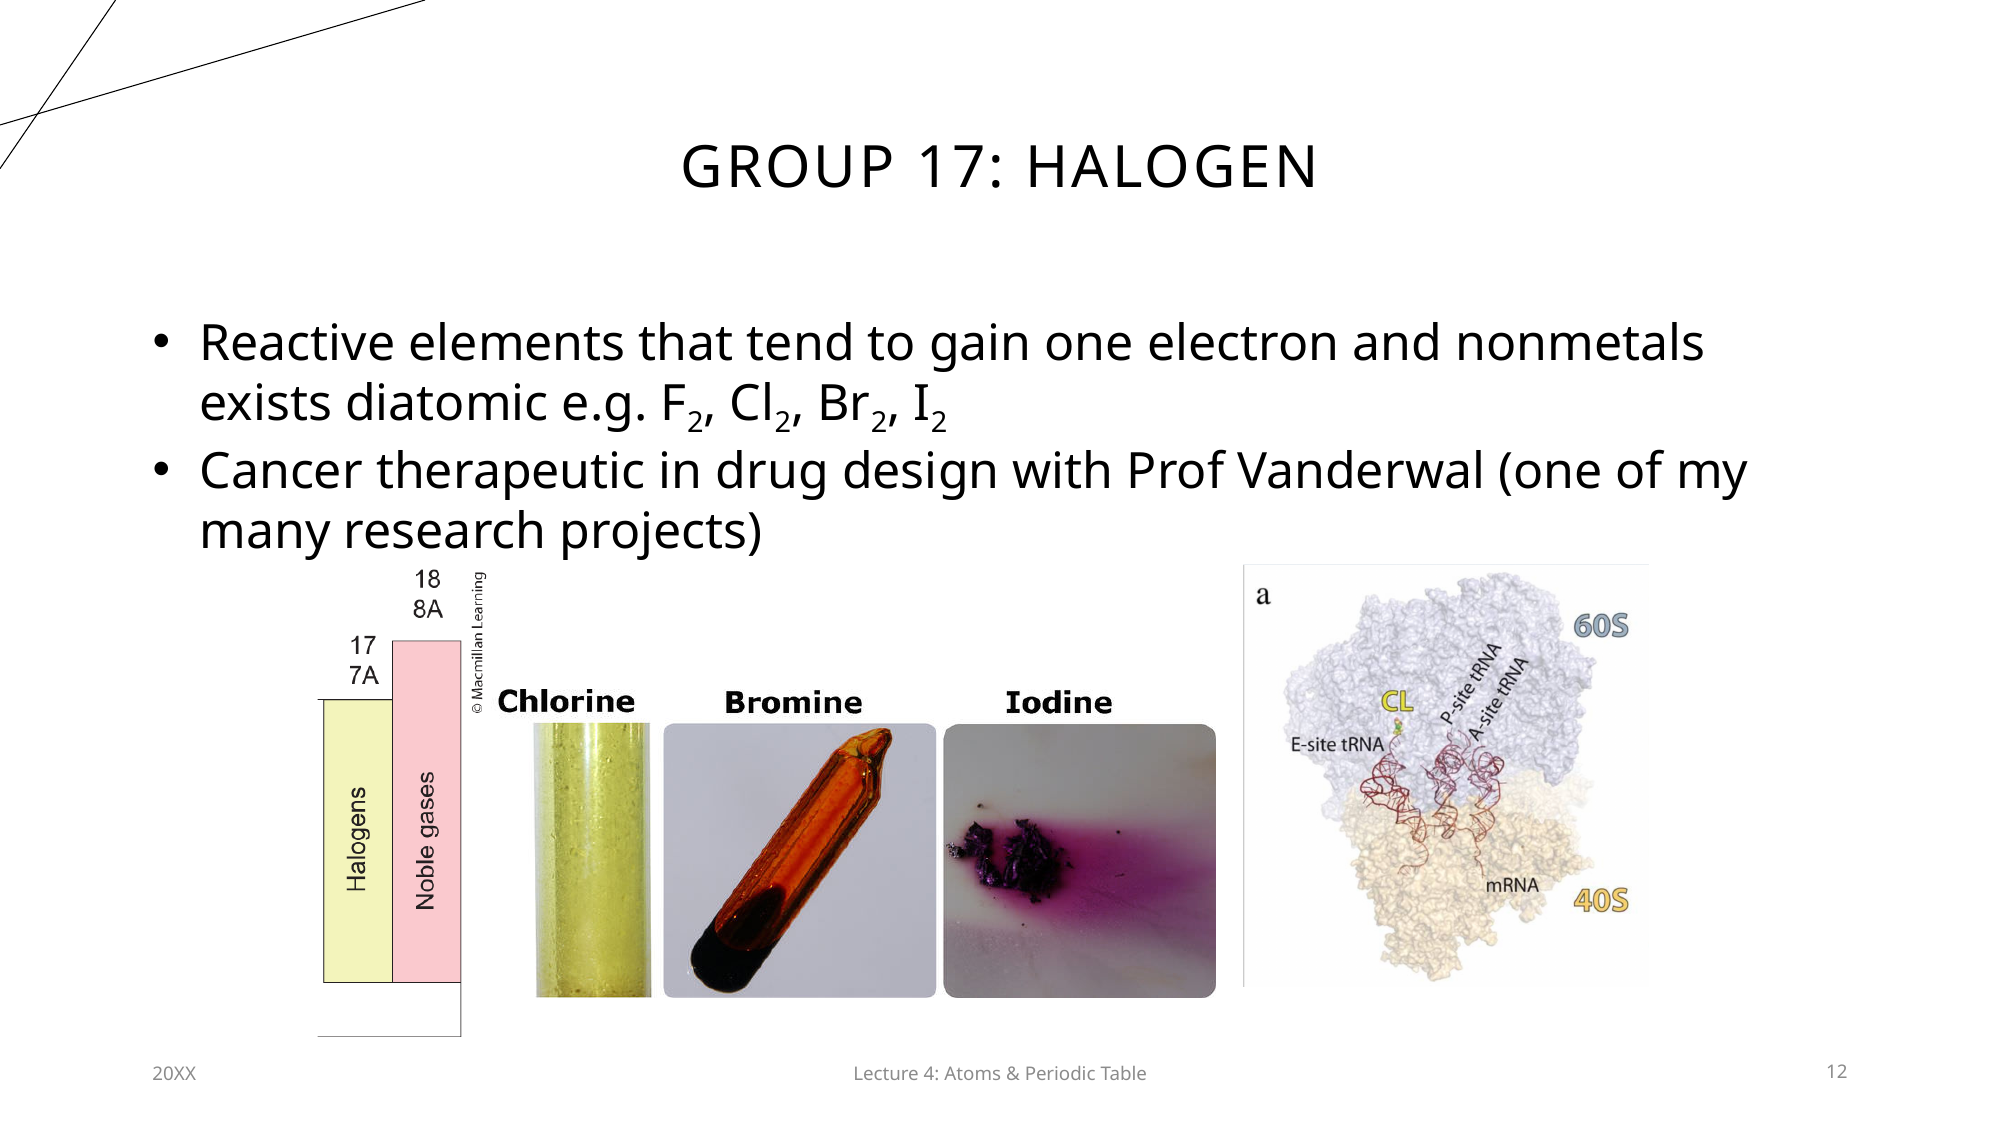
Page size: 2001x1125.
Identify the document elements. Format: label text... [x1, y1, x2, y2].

picture [1243, 564, 1649, 987]
slide_number 12 [1412, 1042, 1863, 1103]
picture [317, 564, 1216, 1043]
slide_number 20XX [137, 1042, 588, 1103]
title Group 17: Halogen [137, 59, 1863, 278]
text_box Reactive elements that tend to gain one electron and nonmetals exists diatomic e.g. F2, Cl2, Br2, I2 Cancer therapeutic in drug design with Prof Vanderwal (one of my many research projects) [137, 302, 1858, 566]
footer Lecture 4: Atoms & Periodic Table​ [662, 1042, 1338, 1103]
